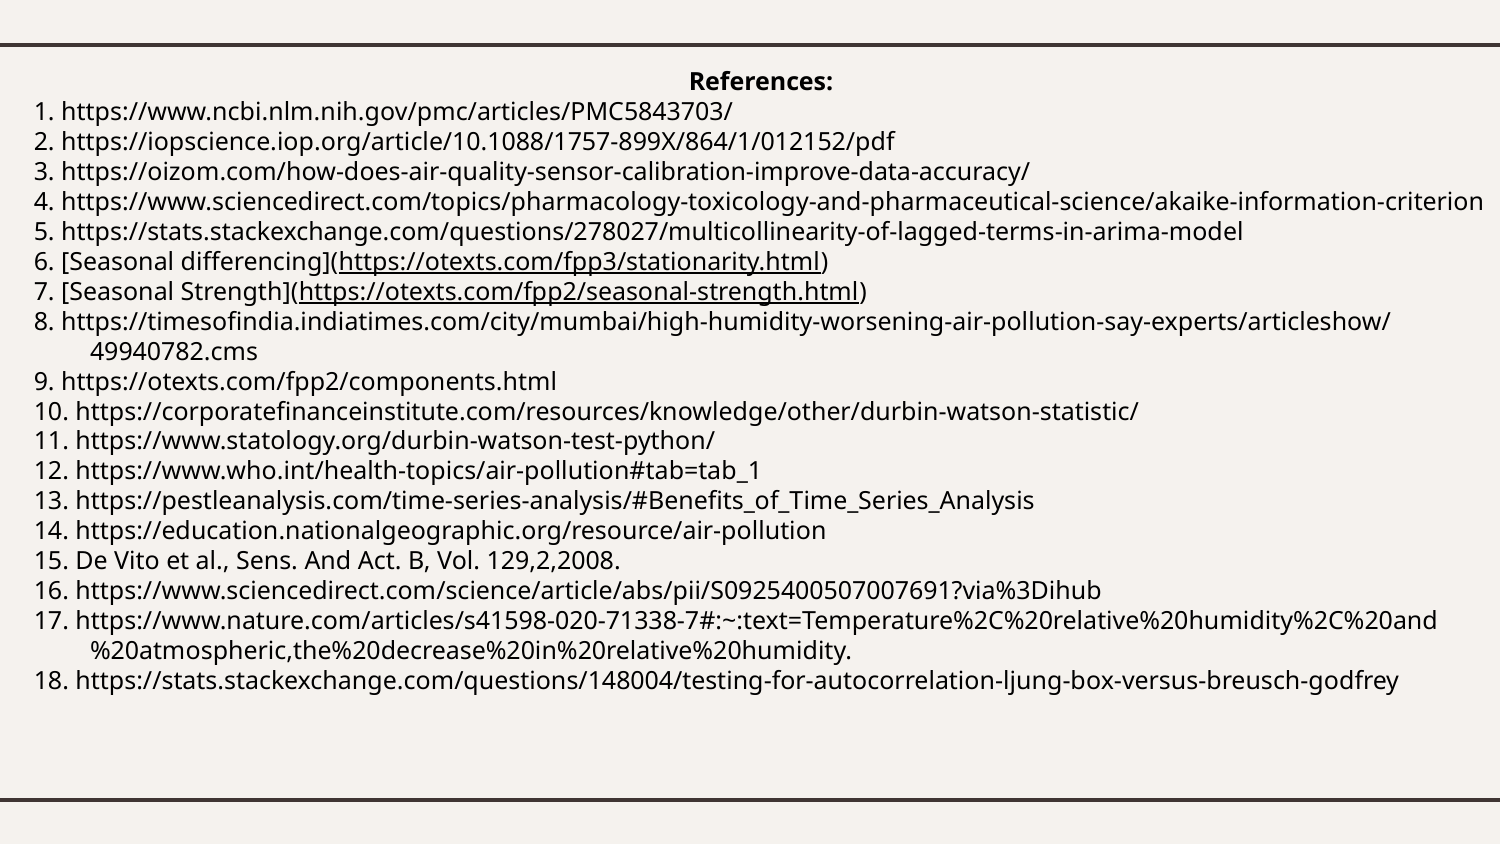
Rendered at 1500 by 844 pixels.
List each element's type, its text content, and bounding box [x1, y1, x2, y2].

subtitle References: 1. https://www.ncbi.nlm.nih.gov/pmc/articles/PMC5843703/ 2. https://iopscience.iop.org/article/10.1088/1757-899X/864/1/012152/pdf 3. https://oizom.com/how-does-air-quality-sensor-calibration-improve-data-accuracy/ 4. https://www.sciencedirect.com/topics/pharmacology-toxicology-and-pharmaceutical-science/akaike-information-criterion 5. https://stats.stackexchange.com/questions/278027/multicollinearity-of-lagged-terms-in-arima-model 6. [Seasonal differencing](https://otexts.com/fpp3/stationarity.html) 7. [Seasonal Strength](https://otexts.com/fpp2/seasonal-strength.html) 8. https://timesofindia.indiatimes.com/city/mumbai/high-humidity-worsening-air-pollution-say-experts/articleshow/49940782.cms 9. https://otexts.com/fpp2/components.html 10. https://corporatefinanceinstitute.com/resources/knowledge/other/durbin-watson-statistic/ 11. https://www.statology.org/durbin-watson-test-python/ 12. https://www.who.int/health-topics/air-pollution#tab=tab_1 13. https://pestleanalysis.com/time-series-analysis/#Benefits_of_Time_Series_Analysis 14. https://education.nationalgeographic.org/resource/air-pollution 15. De Vito et al., Sens. And Act. B, Vol. 129,2,2008. 16. https://www.sciencedirect.com/science/article/abs/pii/S0925400507007691?via%3Dihub 17. https://www.nature.com/articles/s41598-020-71338-7#:~:text=Temperature%2C%20relative%20humidity%2C%20and%20atmospheric,the%20decrease%20in%20relative%20humidity. 18. https://stats.stackexchange.com/questions/148004/testing-for-autocorrelation-ljung-box-versus-breusch-godfrey [0, 50, 1500, 286]
